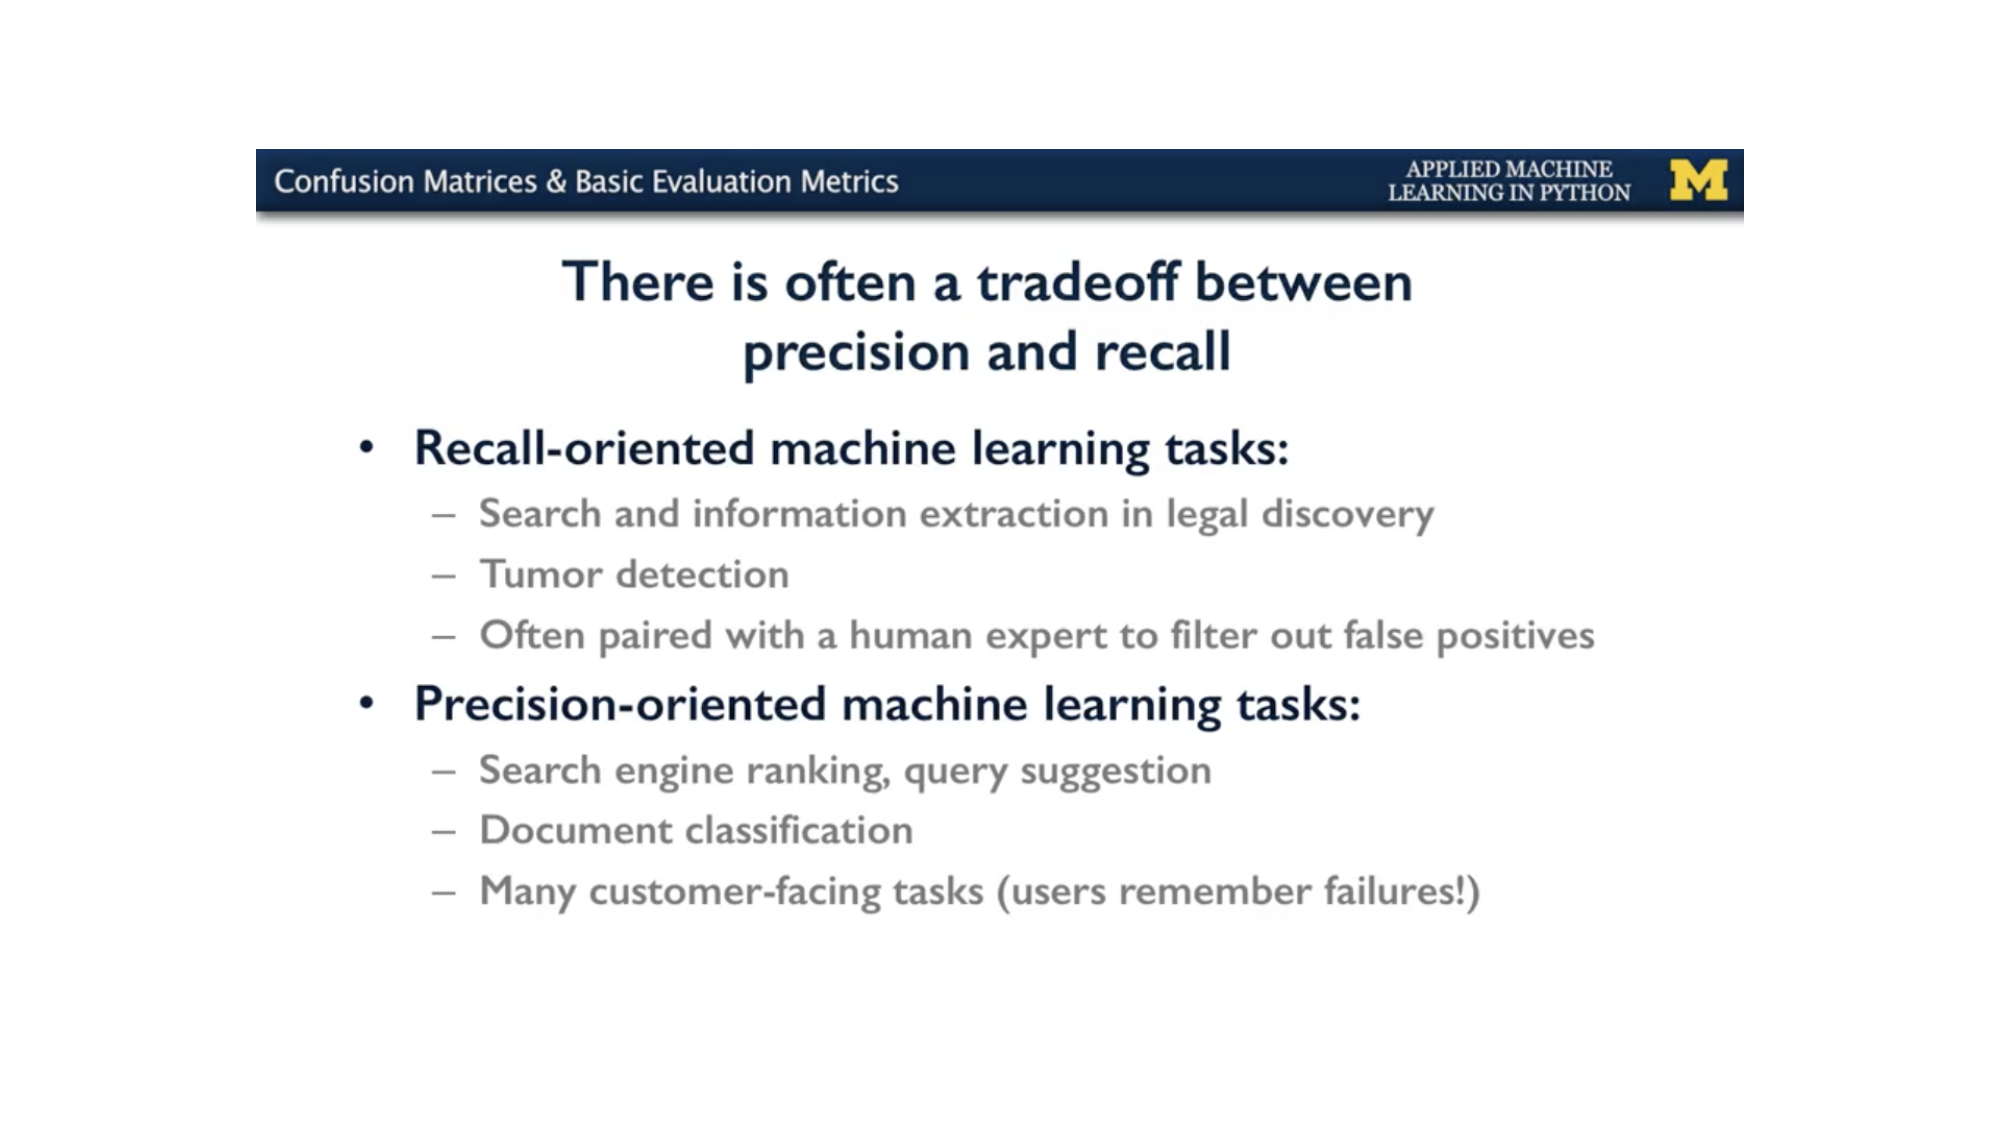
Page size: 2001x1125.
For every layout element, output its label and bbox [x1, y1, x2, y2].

picture [256, 149, 1744, 975]
